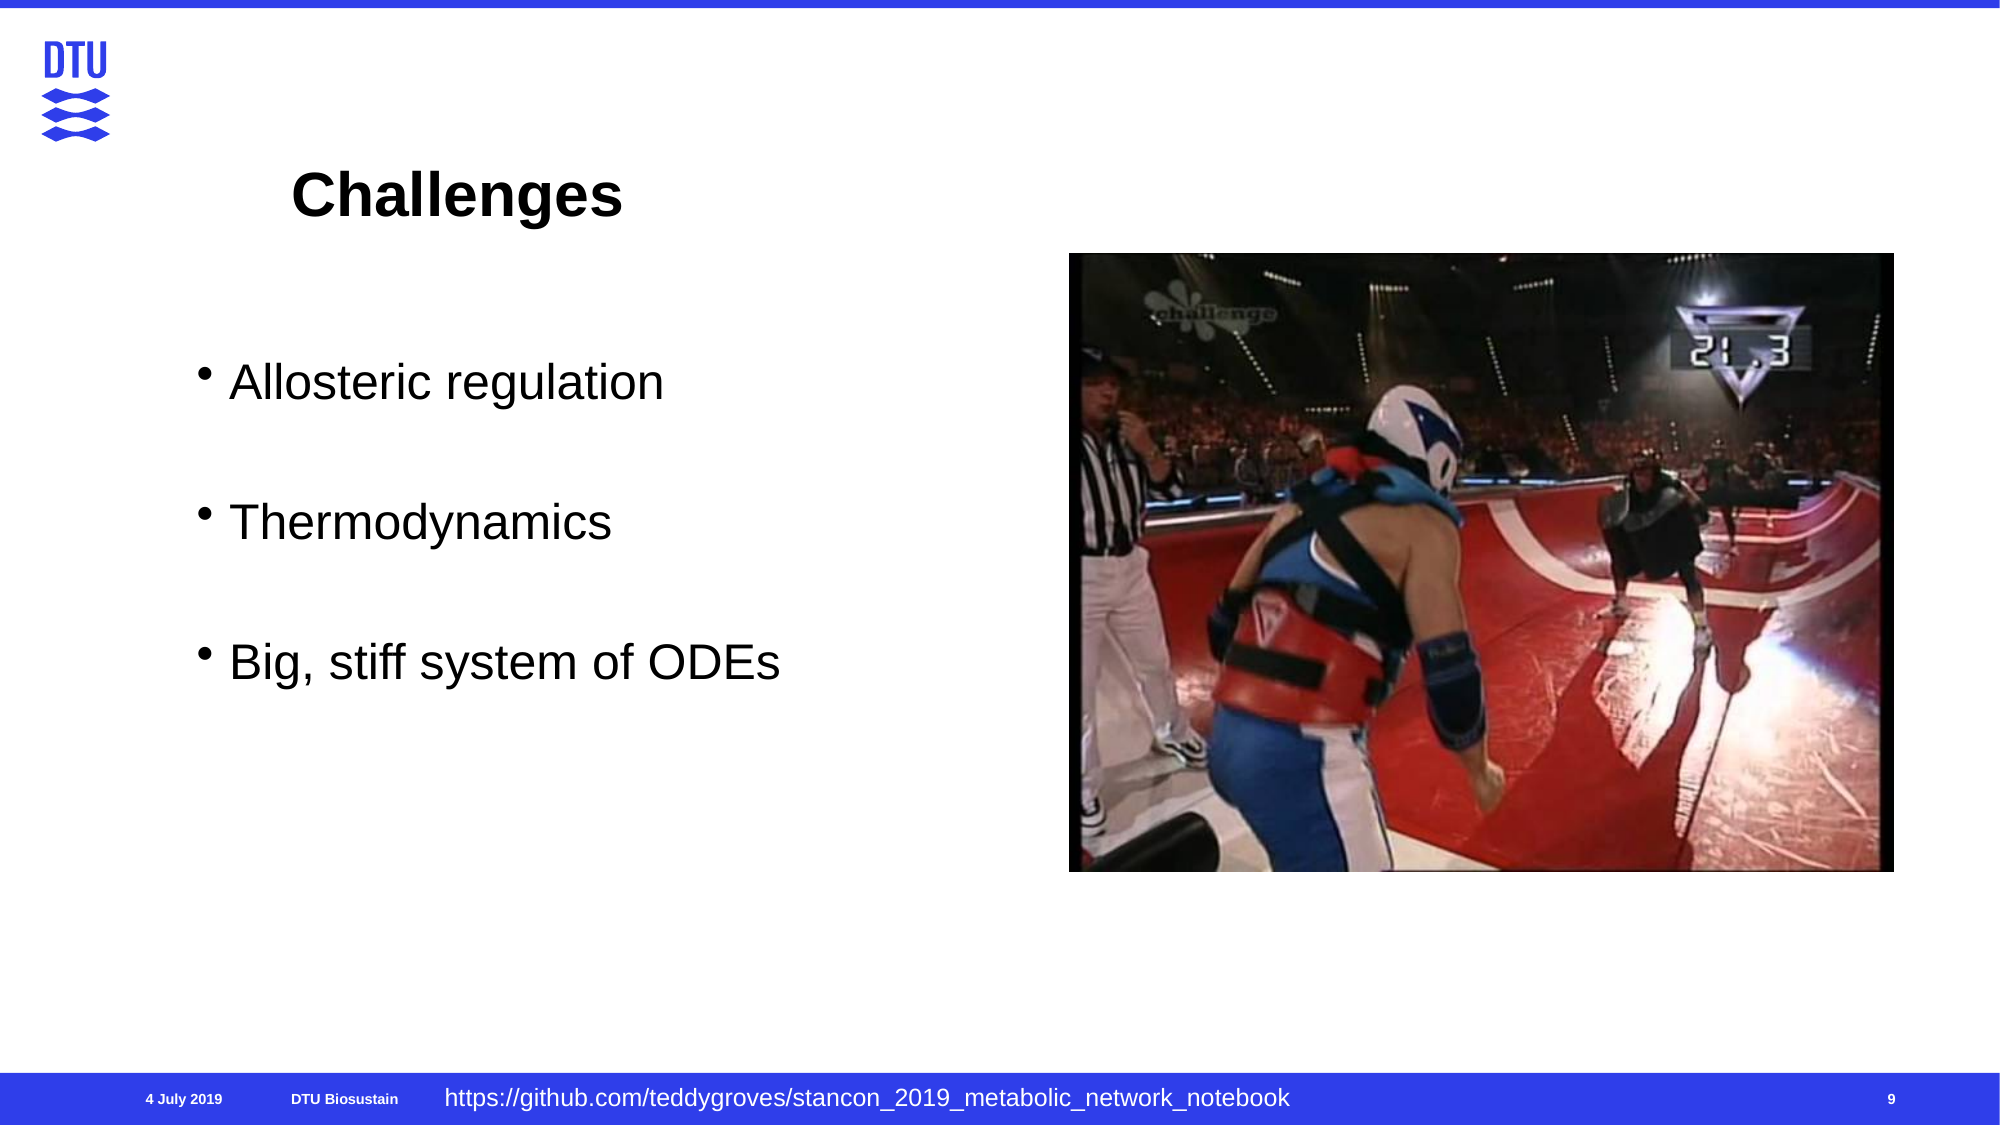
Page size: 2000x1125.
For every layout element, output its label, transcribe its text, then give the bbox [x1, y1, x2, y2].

text_box https://github.com/teddygroves/stancon_2019_metabolic_network_notebook [444, 1081, 1638, 1112]
title Challenges [291, 69, 1819, 230]
slide_number 9 [1887, 1073, 1959, 1125]
list Allosteric regulation Thermodynamics Big, stiff system of ODEs [196, 279, 1000, 1026]
picture [1068, 253, 1894, 872]
